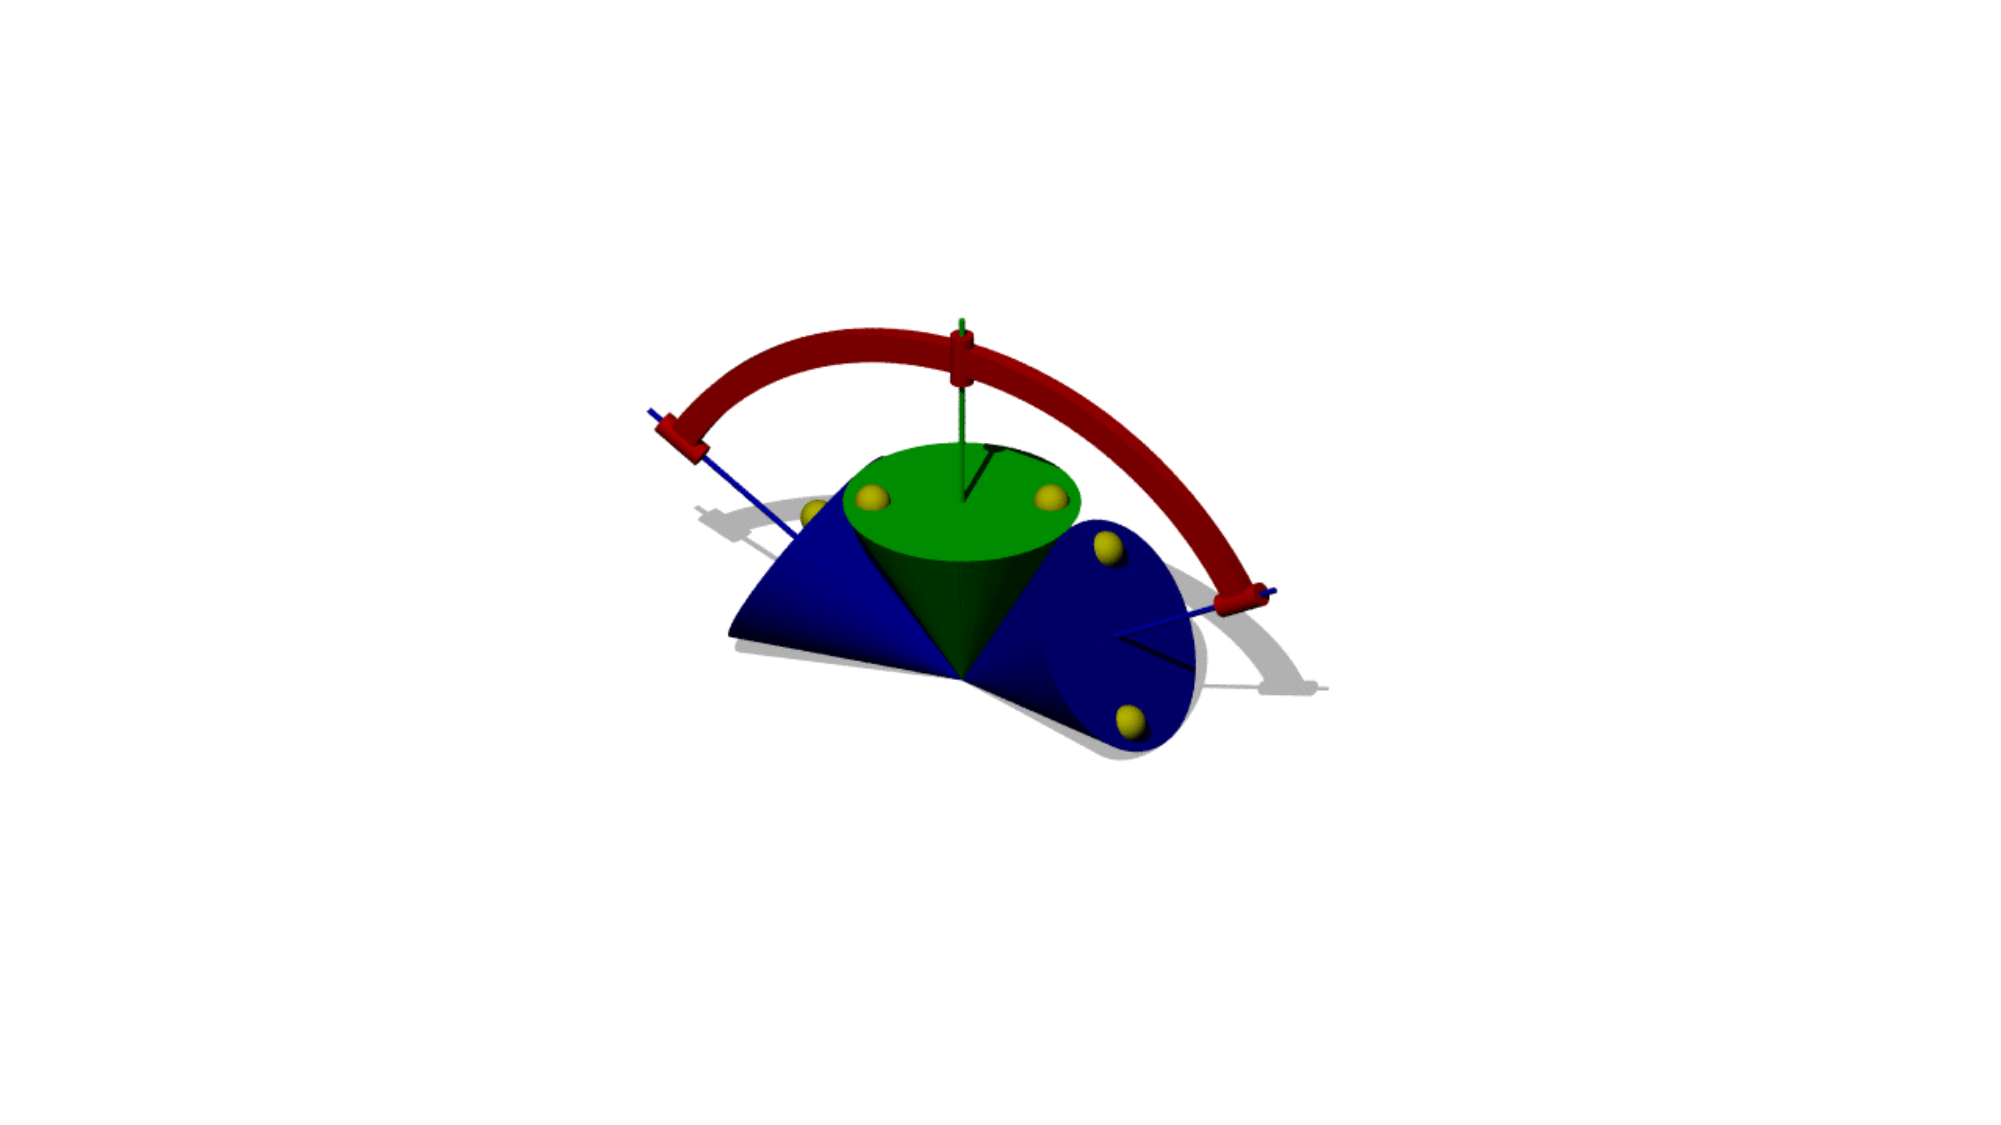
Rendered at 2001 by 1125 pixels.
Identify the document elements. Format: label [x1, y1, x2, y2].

picture [561, 262, 1362, 863]
